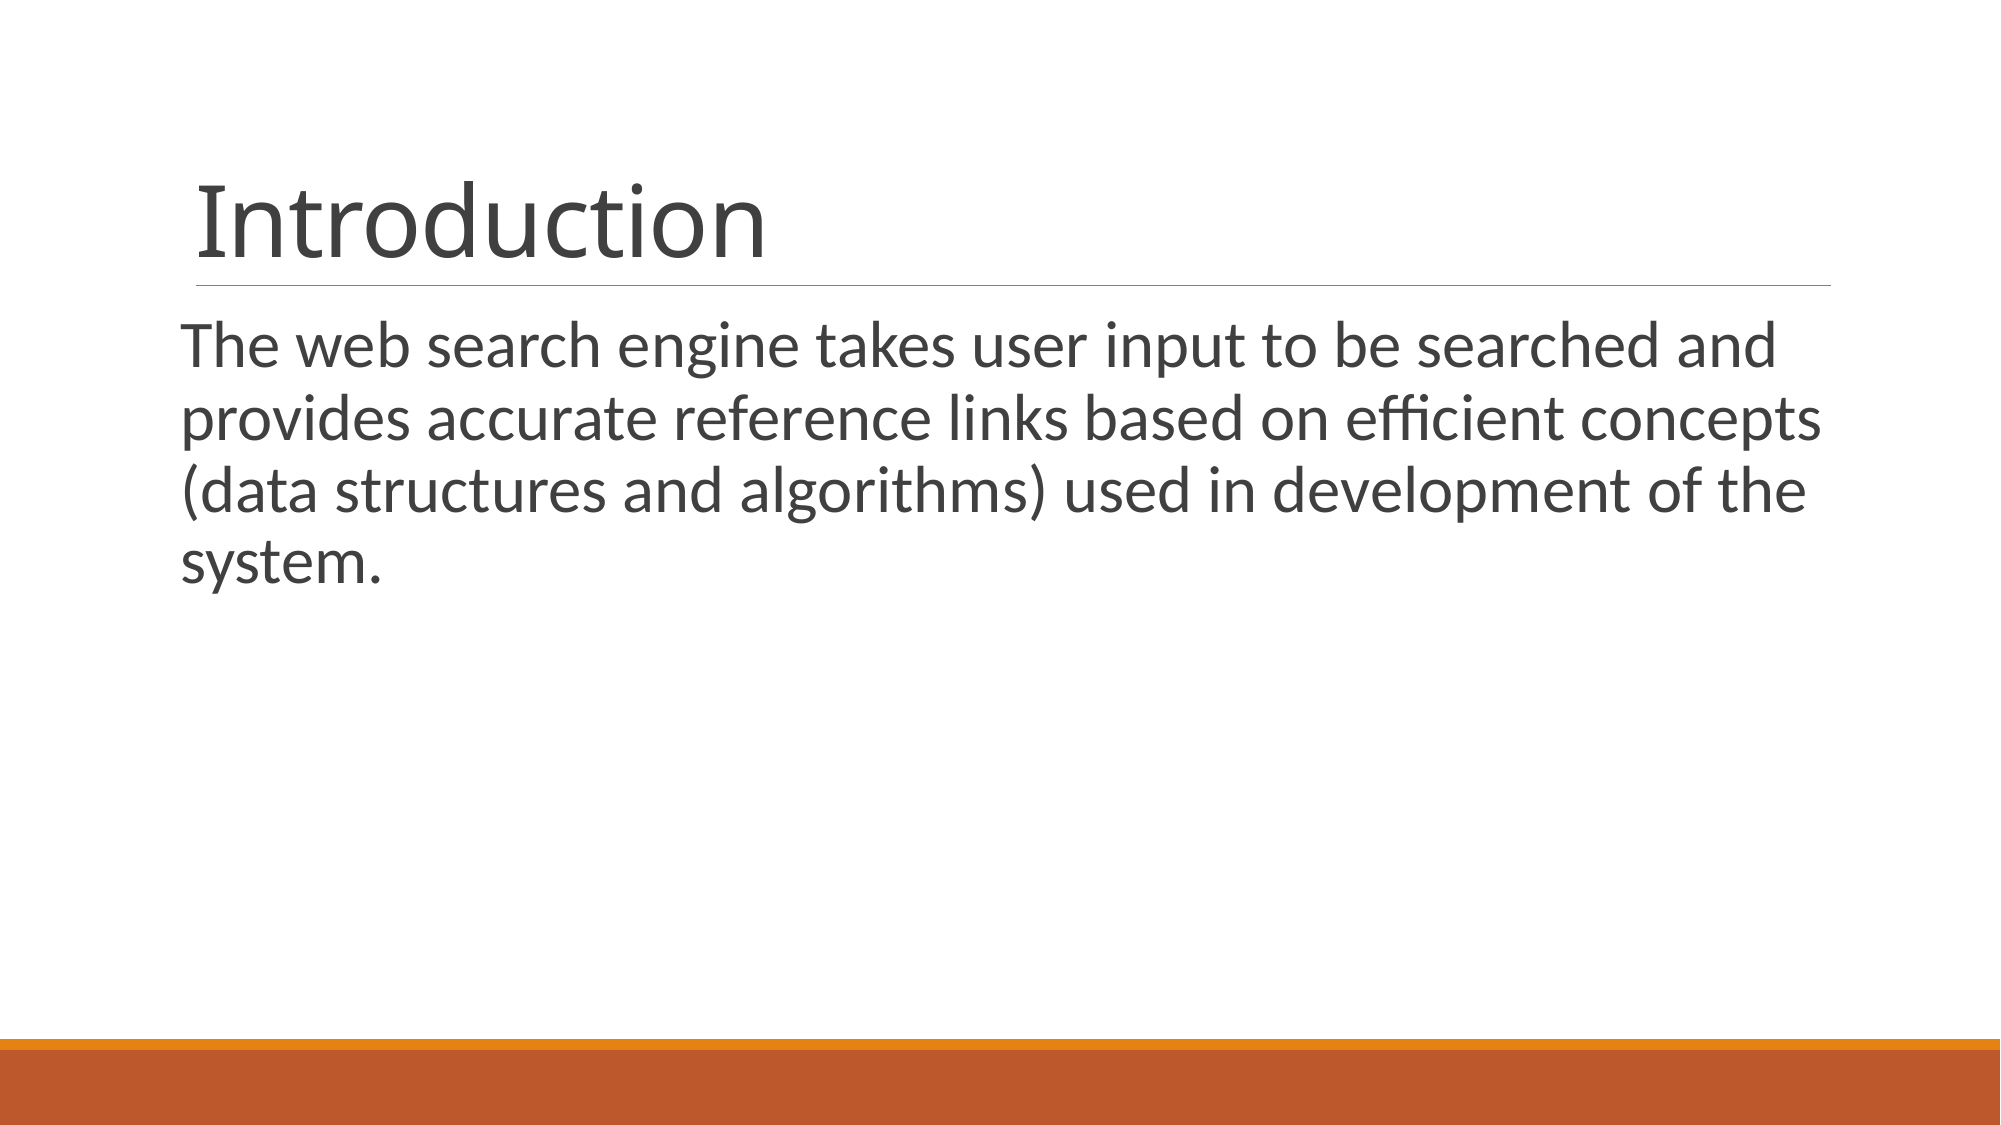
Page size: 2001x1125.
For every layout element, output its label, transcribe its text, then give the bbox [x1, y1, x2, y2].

list The web search engine takes user input to be searched and provides accurate reference links based on efficient concepts (data structures and algorithms) used in development of the system. [180, 302, 1830, 963]
title Introduction [180, 47, 1830, 285]
